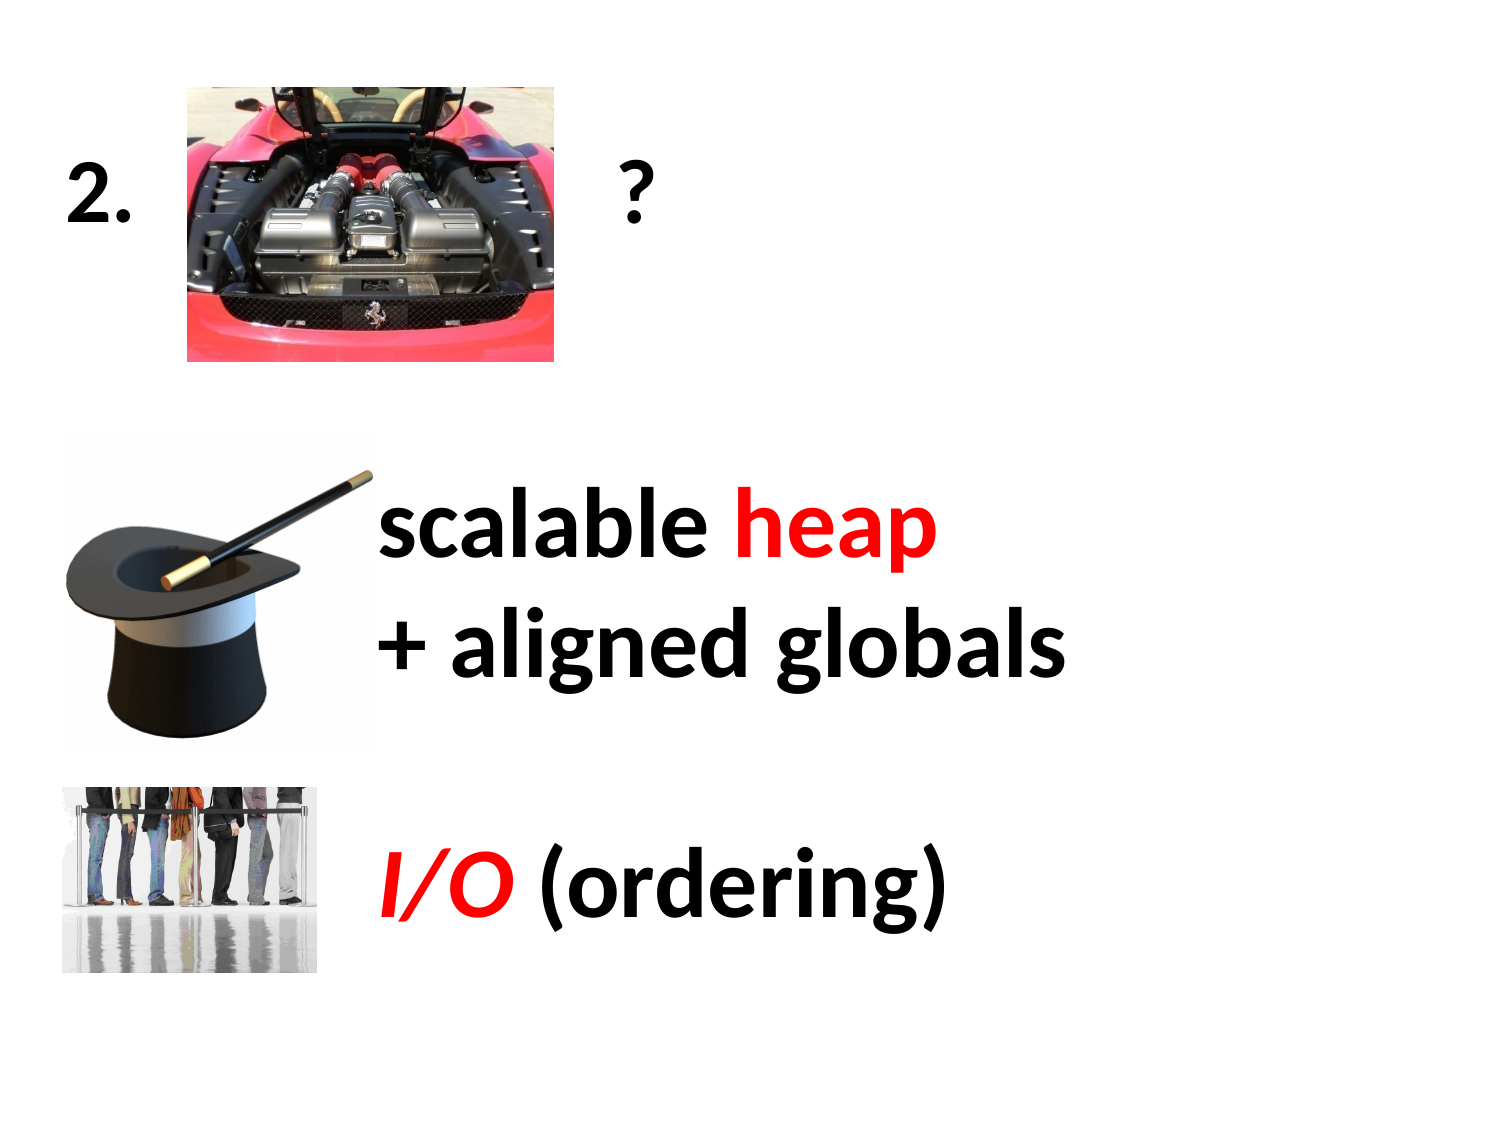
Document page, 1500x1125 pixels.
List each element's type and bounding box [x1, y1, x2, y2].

text_box [50, 123, 152, 249]
picture [62, 437, 377, 752]
picture [62, 787, 317, 973]
text_box [600, 124, 673, 250]
picture [187, 87, 554, 363]
text_box [362, 450, 1450, 1065]
